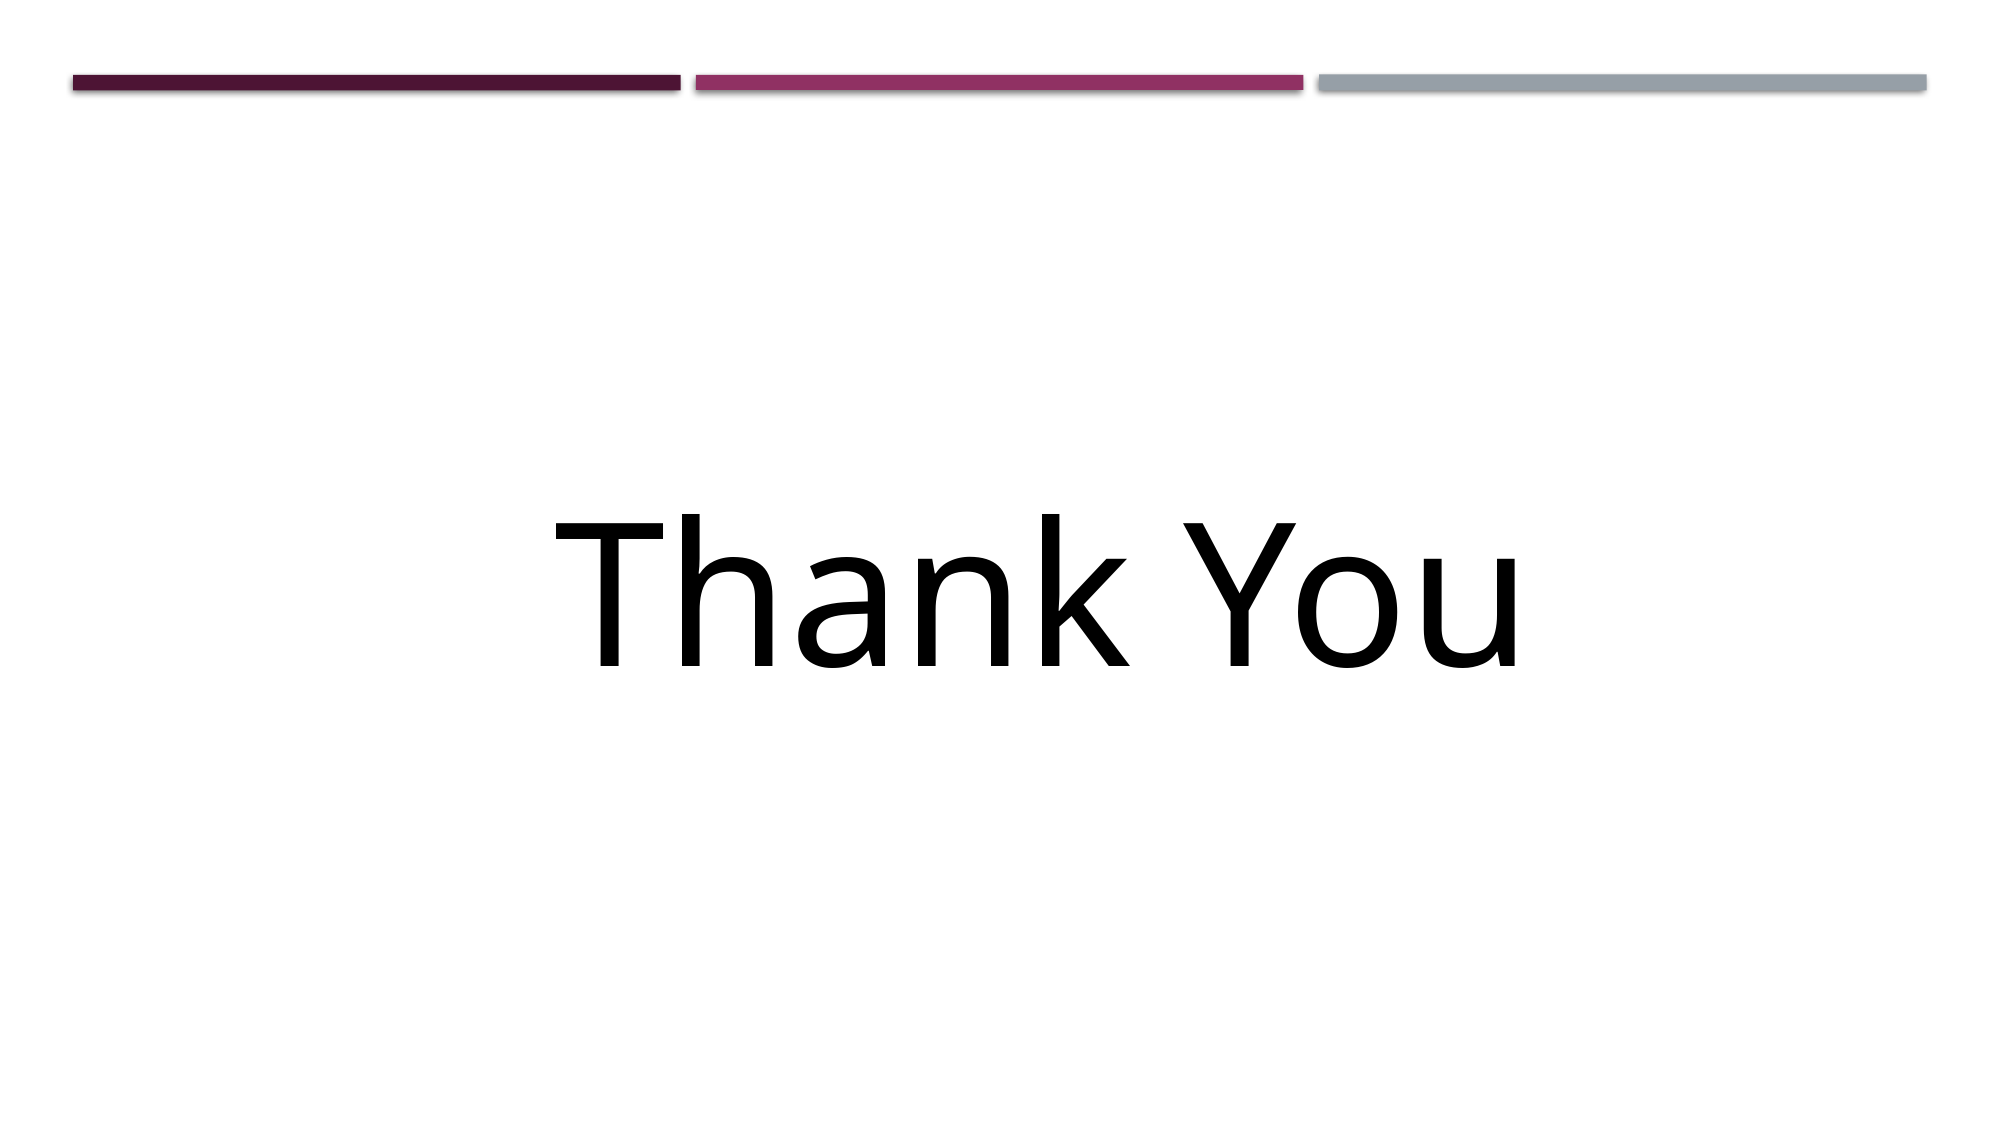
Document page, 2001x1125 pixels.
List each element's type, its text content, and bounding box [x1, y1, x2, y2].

text_box Thank You [539, 459, 1547, 714]
